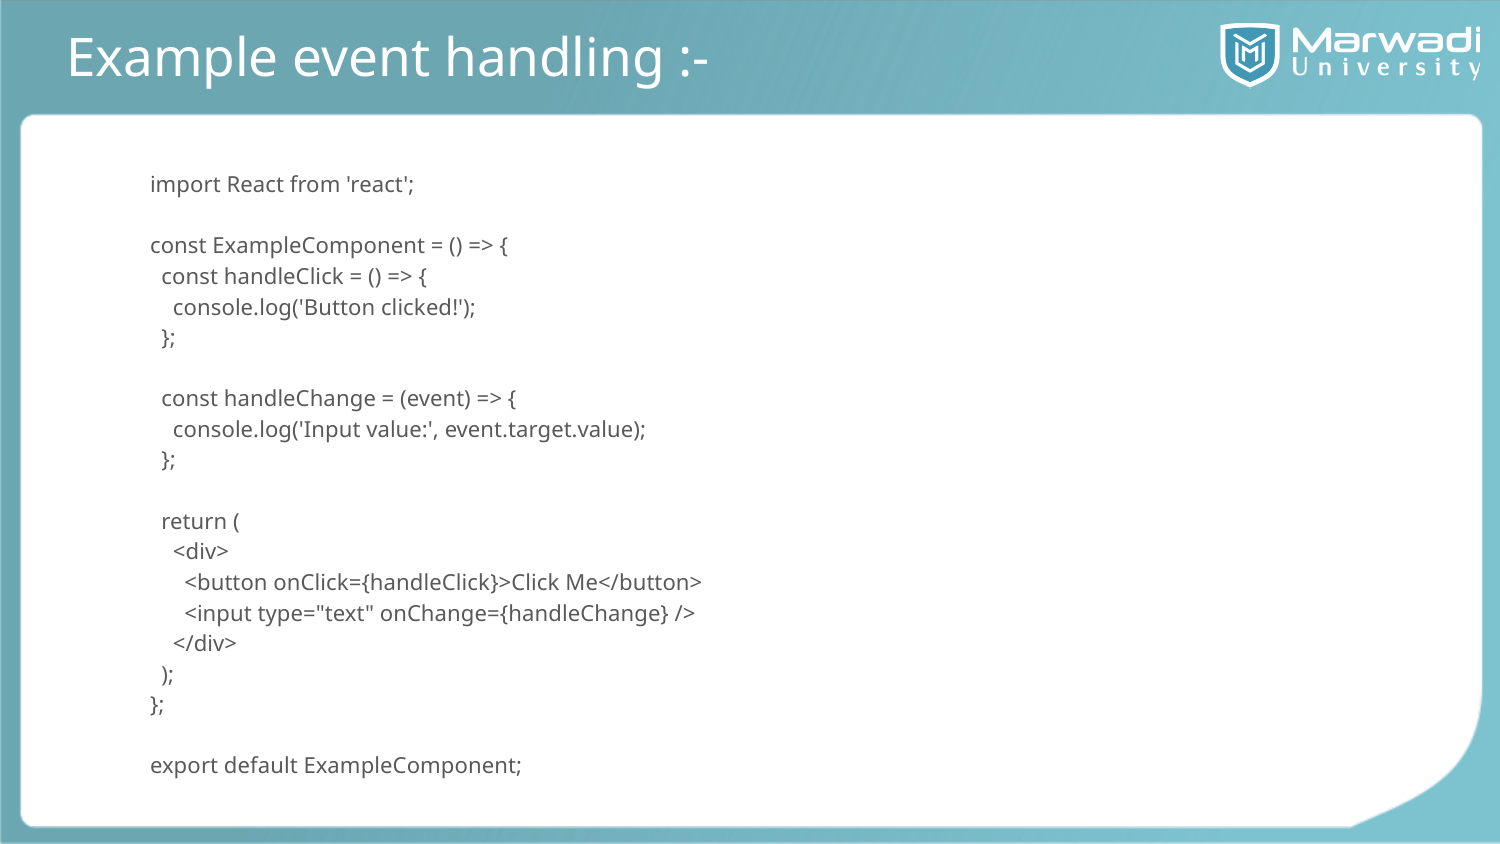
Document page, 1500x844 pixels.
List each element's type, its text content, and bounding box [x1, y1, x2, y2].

title Example event handling :- [51, 8, 1023, 103]
picture [0, 0, 1500, 844]
list import React from 'react'; const ExampleComponent = () => { const handleClick = () => { console.log('Button clicked!'); }; const handleChange = (event) => { console.log('Input value:', event.target.value); }; return ( <div> <button onClick={handleClick}>Click Me</button> <input type="text" onChange={handleChange} /> </div> ); }; export default ExampleComponent; [51, 151, 1449, 796]
